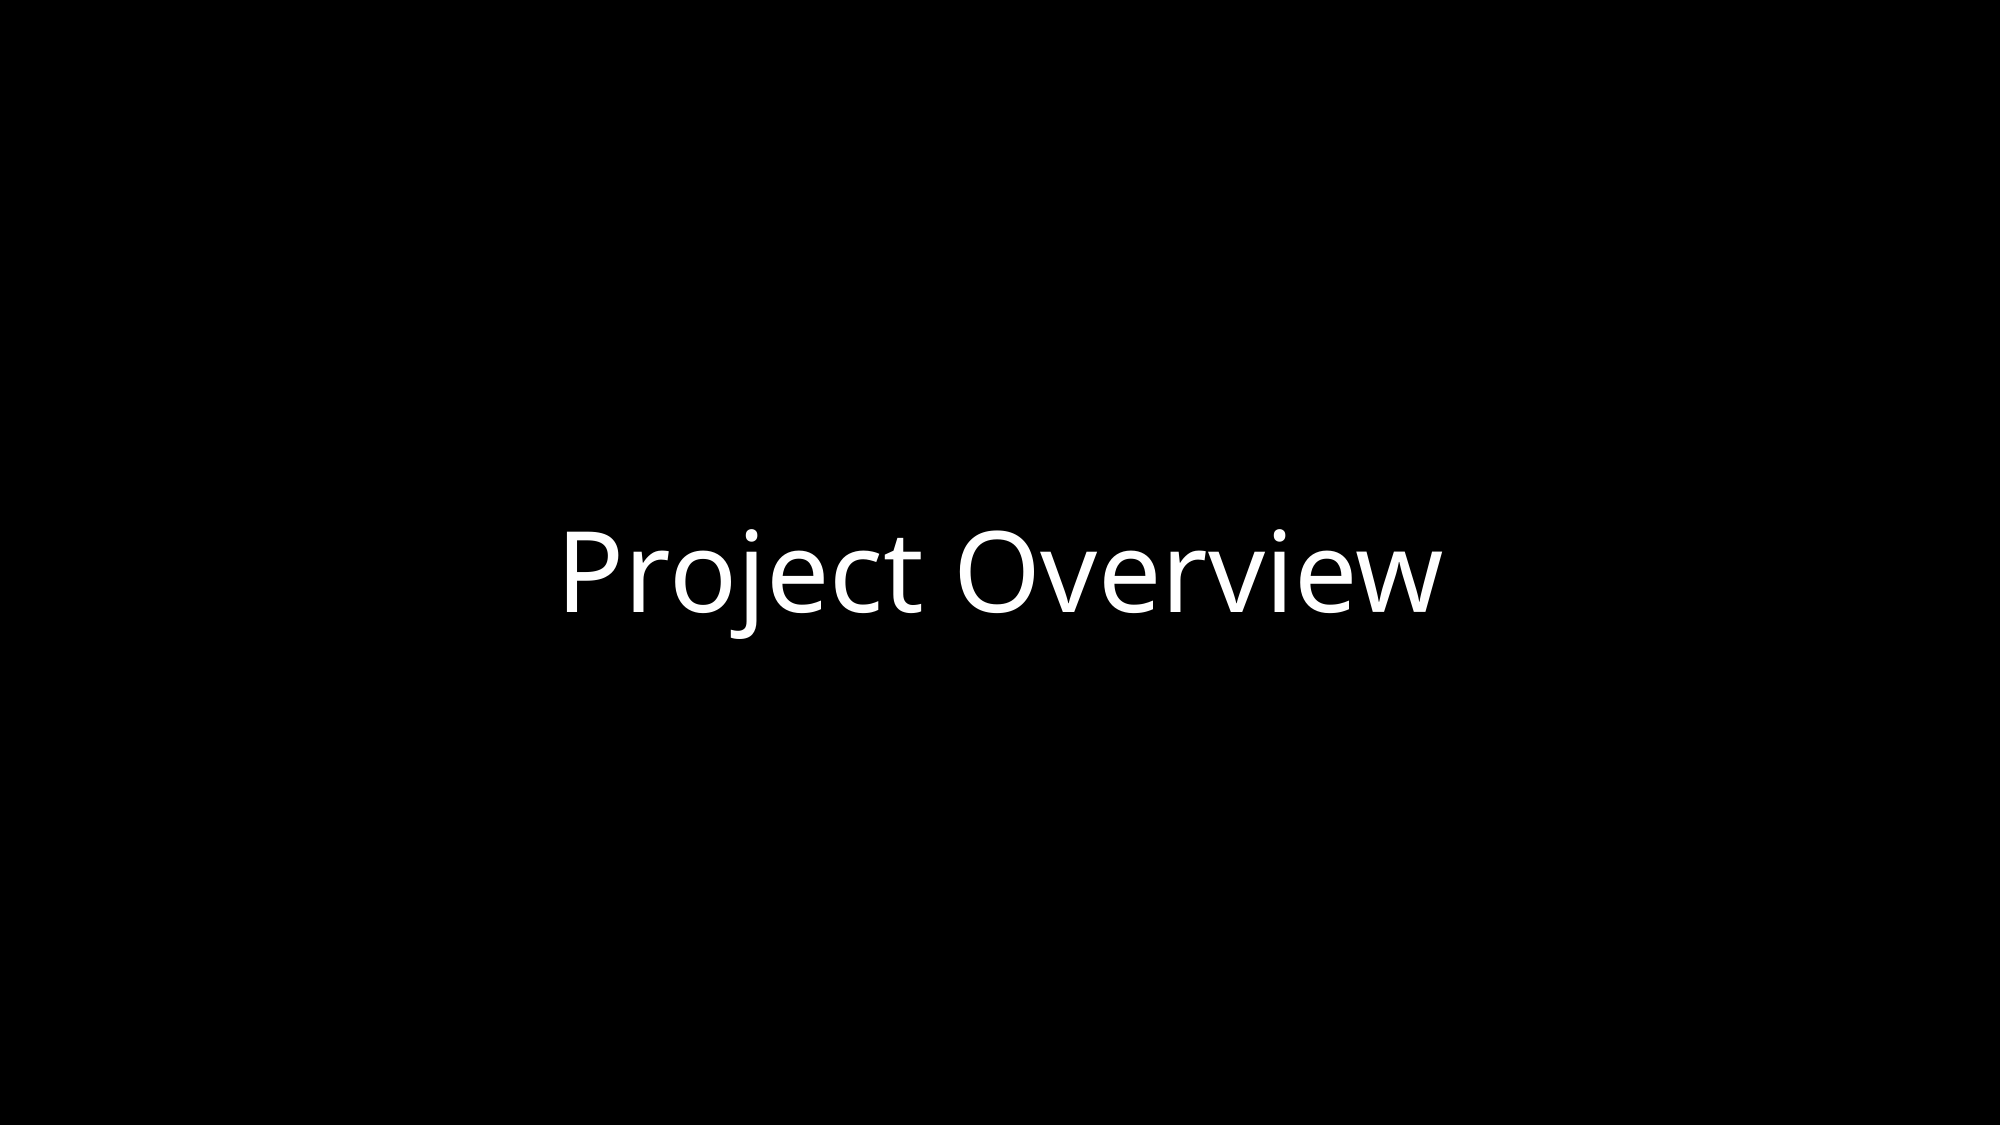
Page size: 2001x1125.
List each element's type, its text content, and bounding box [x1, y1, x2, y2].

title Project Overview [138, 479, 1863, 644]
